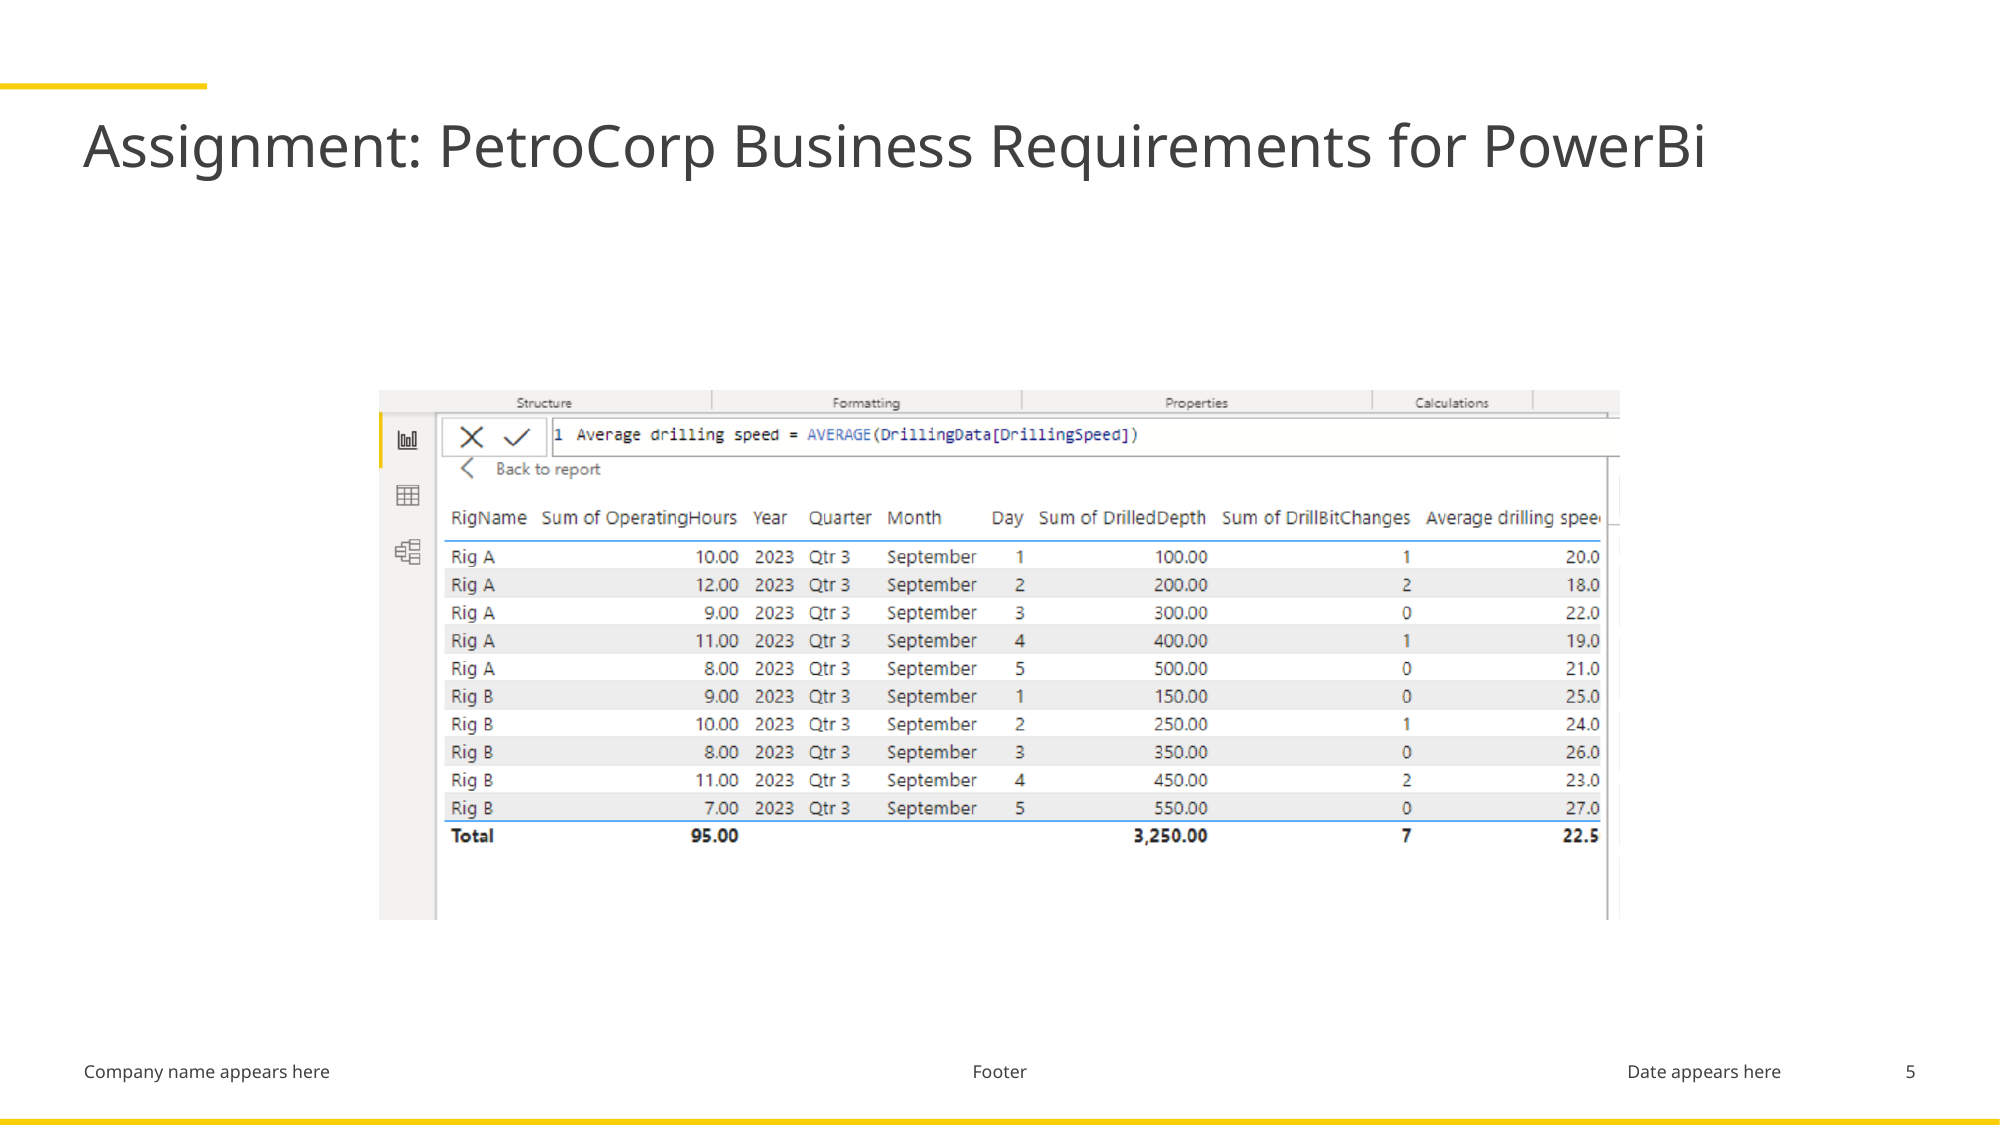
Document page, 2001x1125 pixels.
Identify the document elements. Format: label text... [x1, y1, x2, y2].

picture [379, 390, 1620, 921]
slide_number Date appears here [1586, 1060, 1823, 1101]
footer Footer [635, 1060, 1364, 1101]
title Assignment: PetroCorp Business Requirements for PowerBi [83, 116, 1917, 250]
slide_number 5 [1857, 1060, 1917, 1101]
